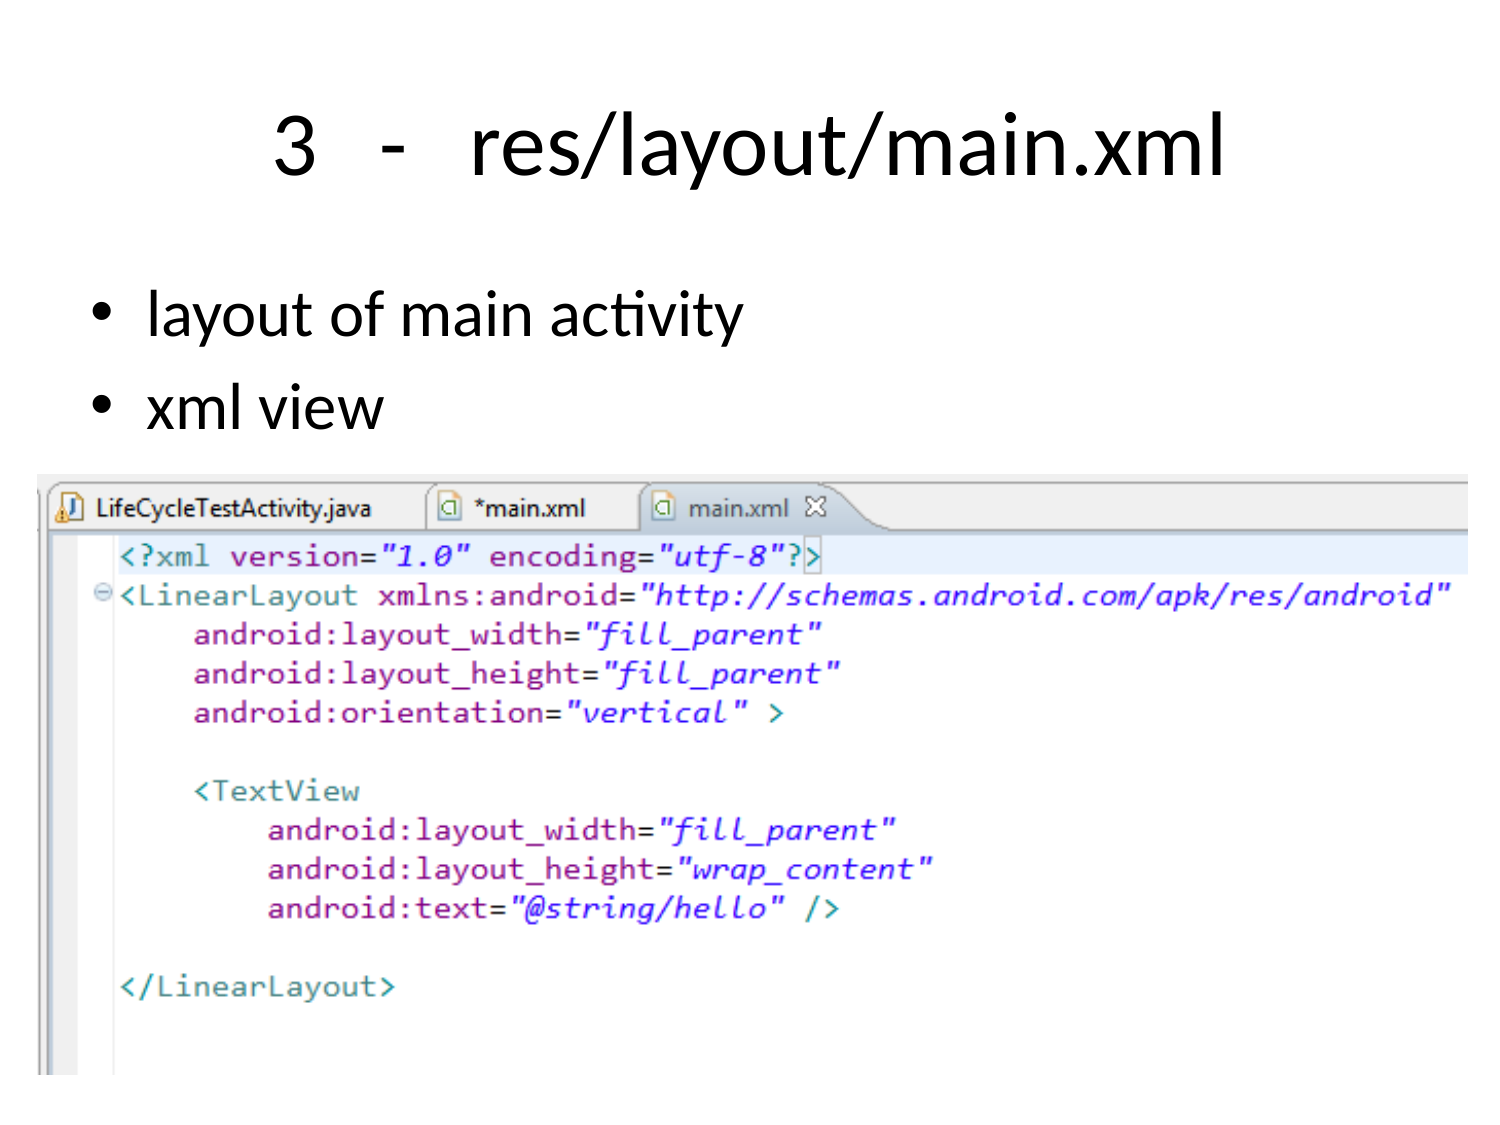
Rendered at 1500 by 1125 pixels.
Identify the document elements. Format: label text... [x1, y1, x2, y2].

picture [37, 474, 1468, 1076]
list layout of main activity xml view [74, 262, 1426, 473]
title 3 - res/layout/main.xml [74, 44, 1426, 233]
